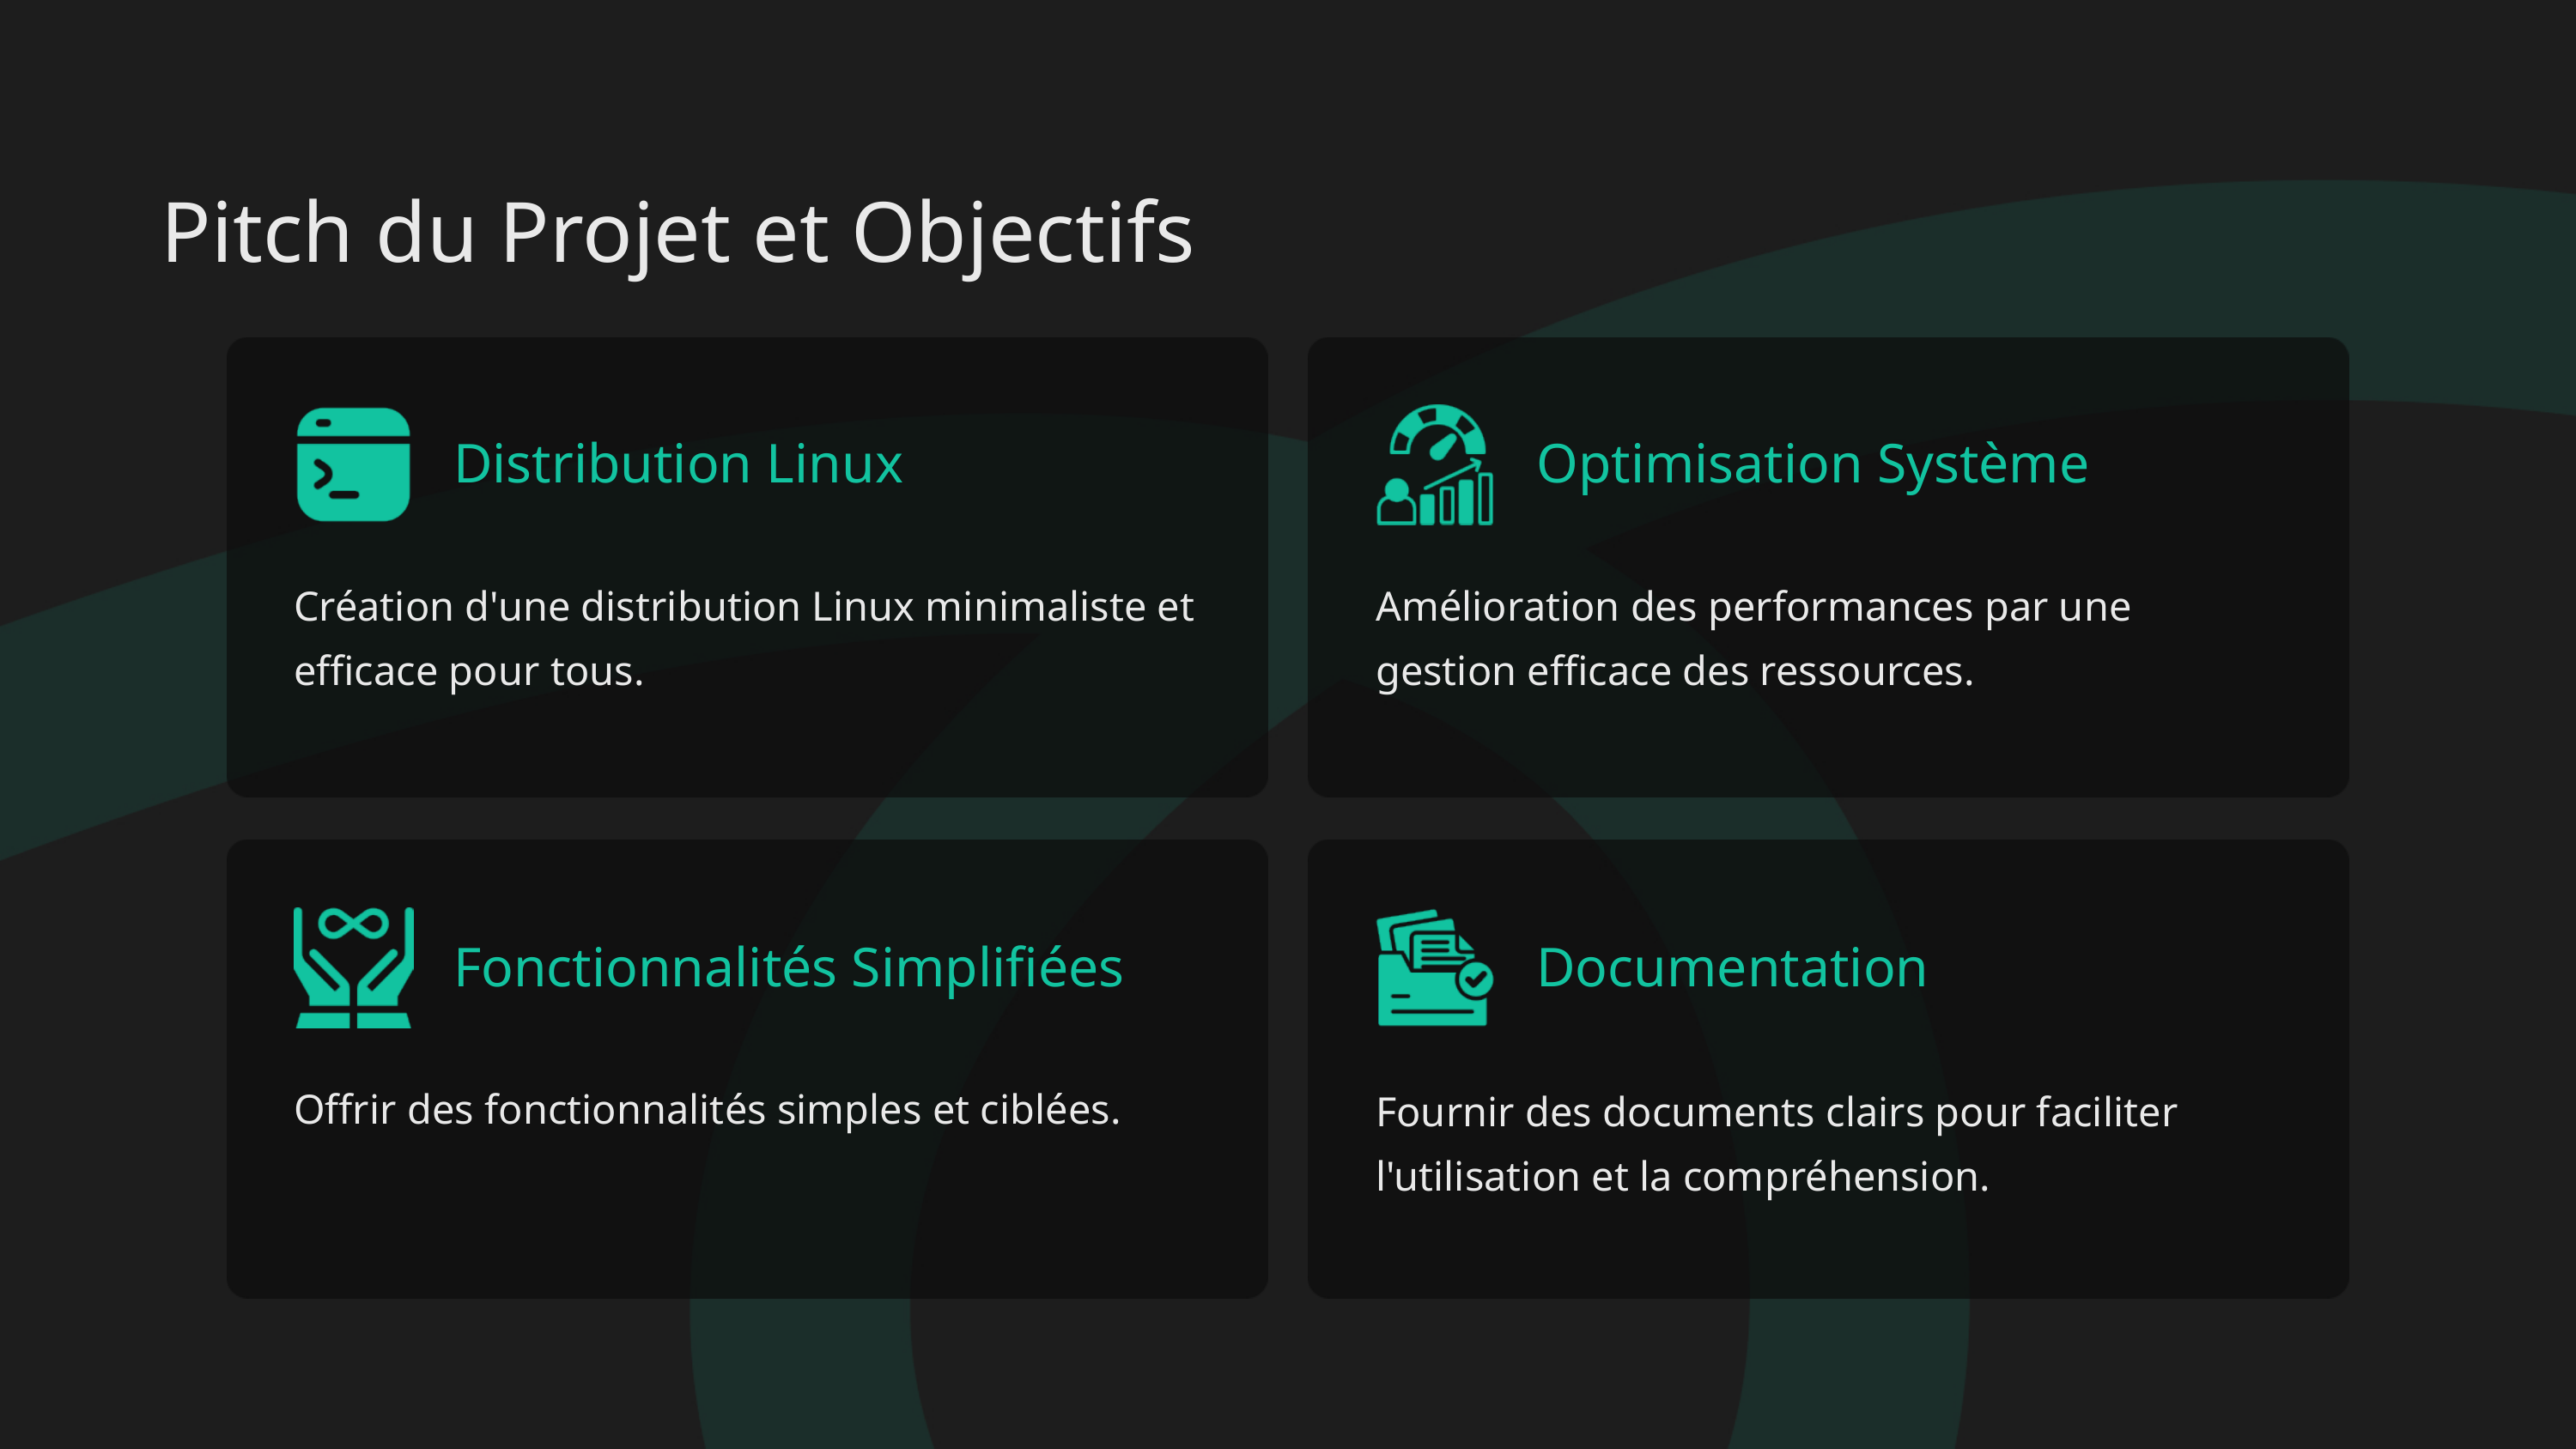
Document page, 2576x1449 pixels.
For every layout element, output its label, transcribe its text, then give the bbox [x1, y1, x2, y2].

text_box Pitch du Projet et Objectifs [161, 161, 2415, 280]
picture [0, 0, 2576, 1449]
